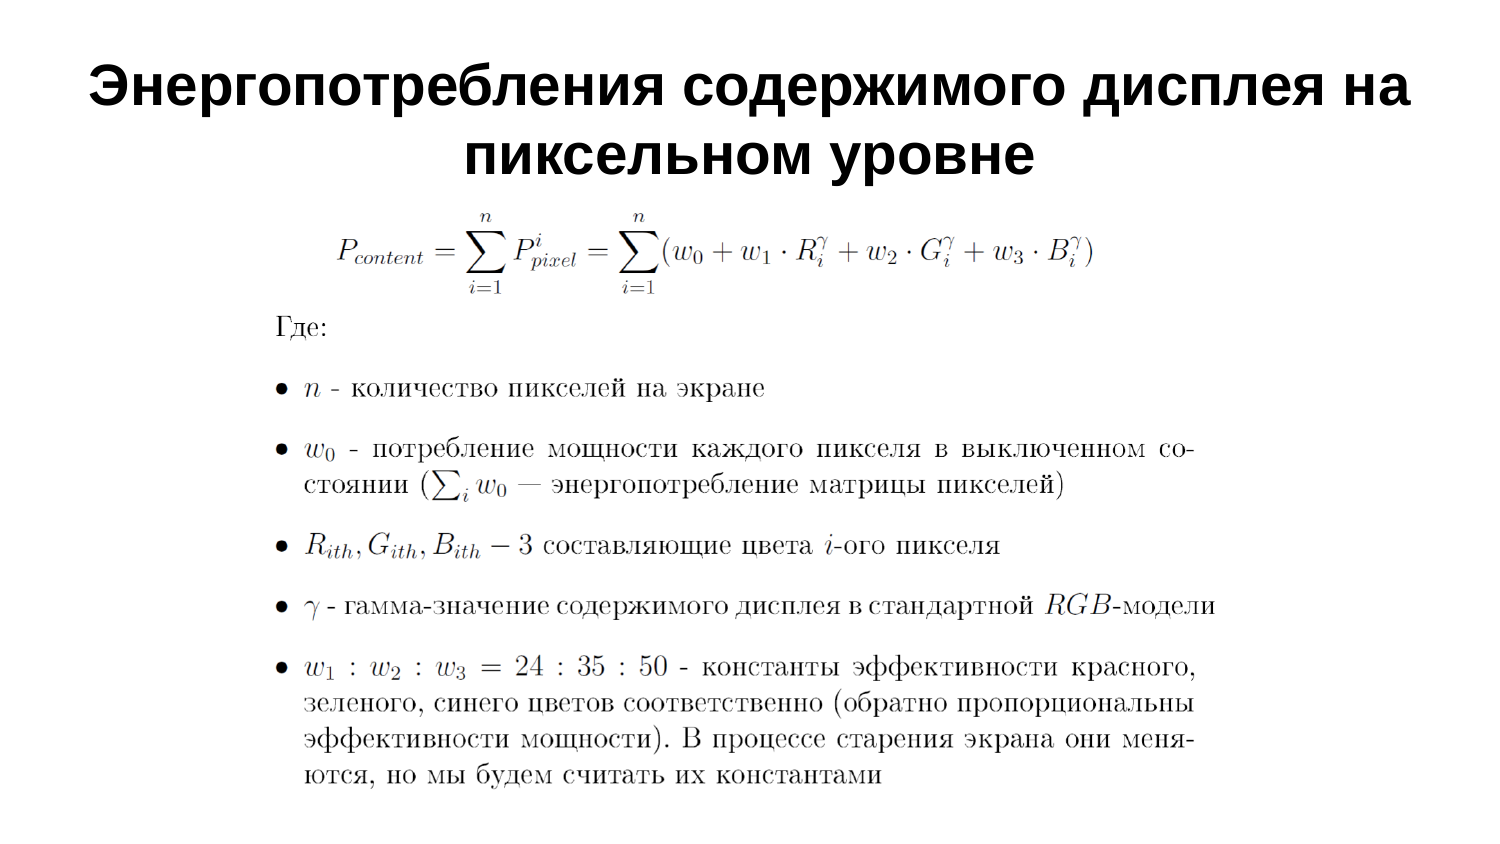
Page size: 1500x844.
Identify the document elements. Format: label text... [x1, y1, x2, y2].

picture [242, 192, 1258, 801]
title Энергопотребления содержимого дисплея на пиксельном уровне [21, 31, 1479, 156]
